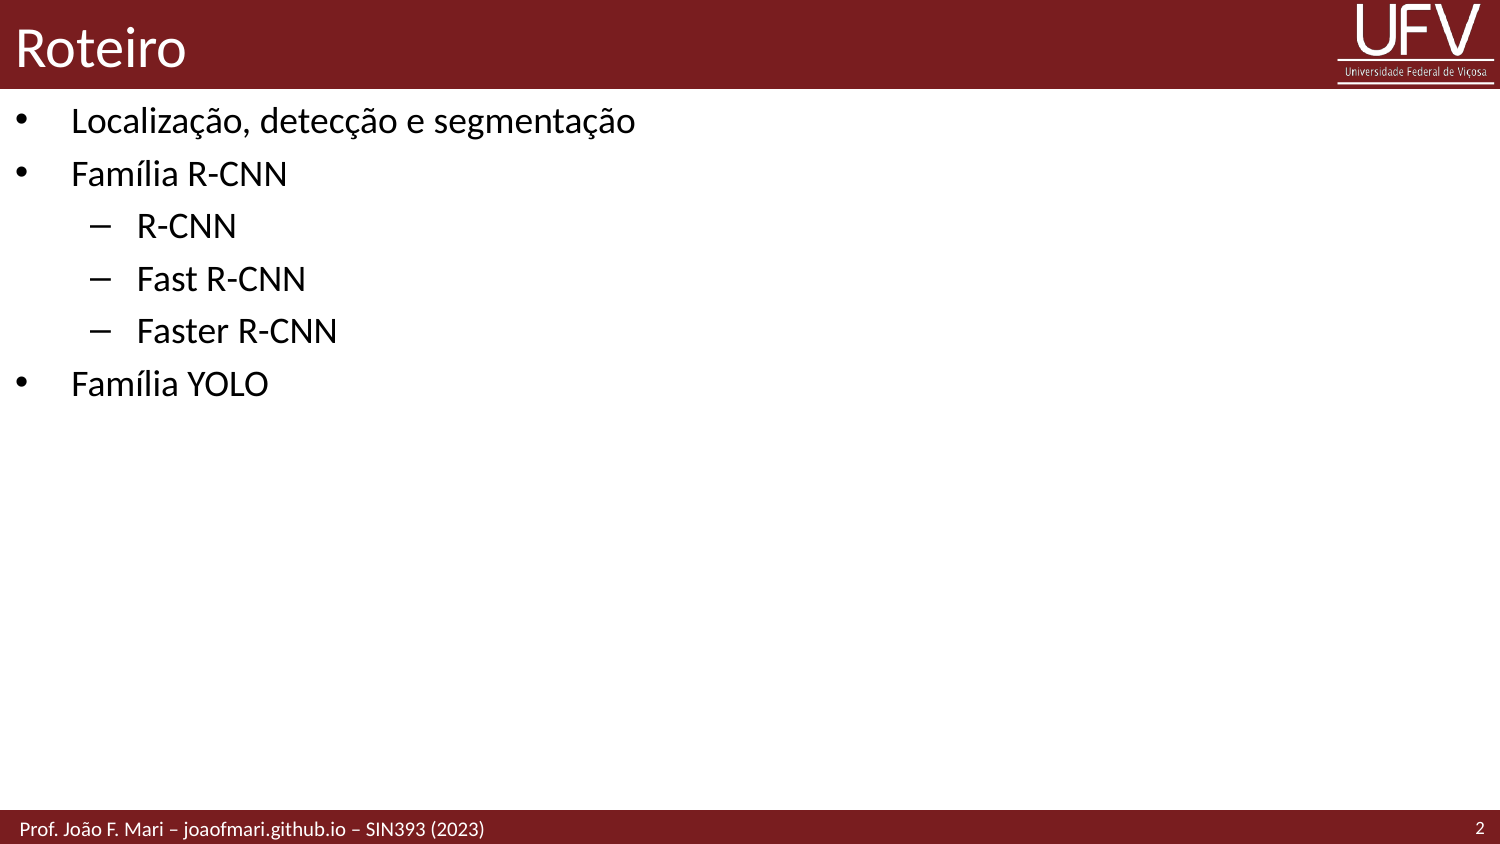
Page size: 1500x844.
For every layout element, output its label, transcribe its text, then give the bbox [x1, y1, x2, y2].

slide_number 2 [1328, 811, 1500, 844]
footer Prof. João F. Mari – joaofmari.github.io – SIN393 (2023) [0, 812, 1034, 844]
list Localização, detecção e segmentação Família R-CNN R-CNN Fast R-CNN Faster R-CNN Família YOLO [0, 88, 1500, 812]
title Roteiro [0, 0, 1500, 88]
